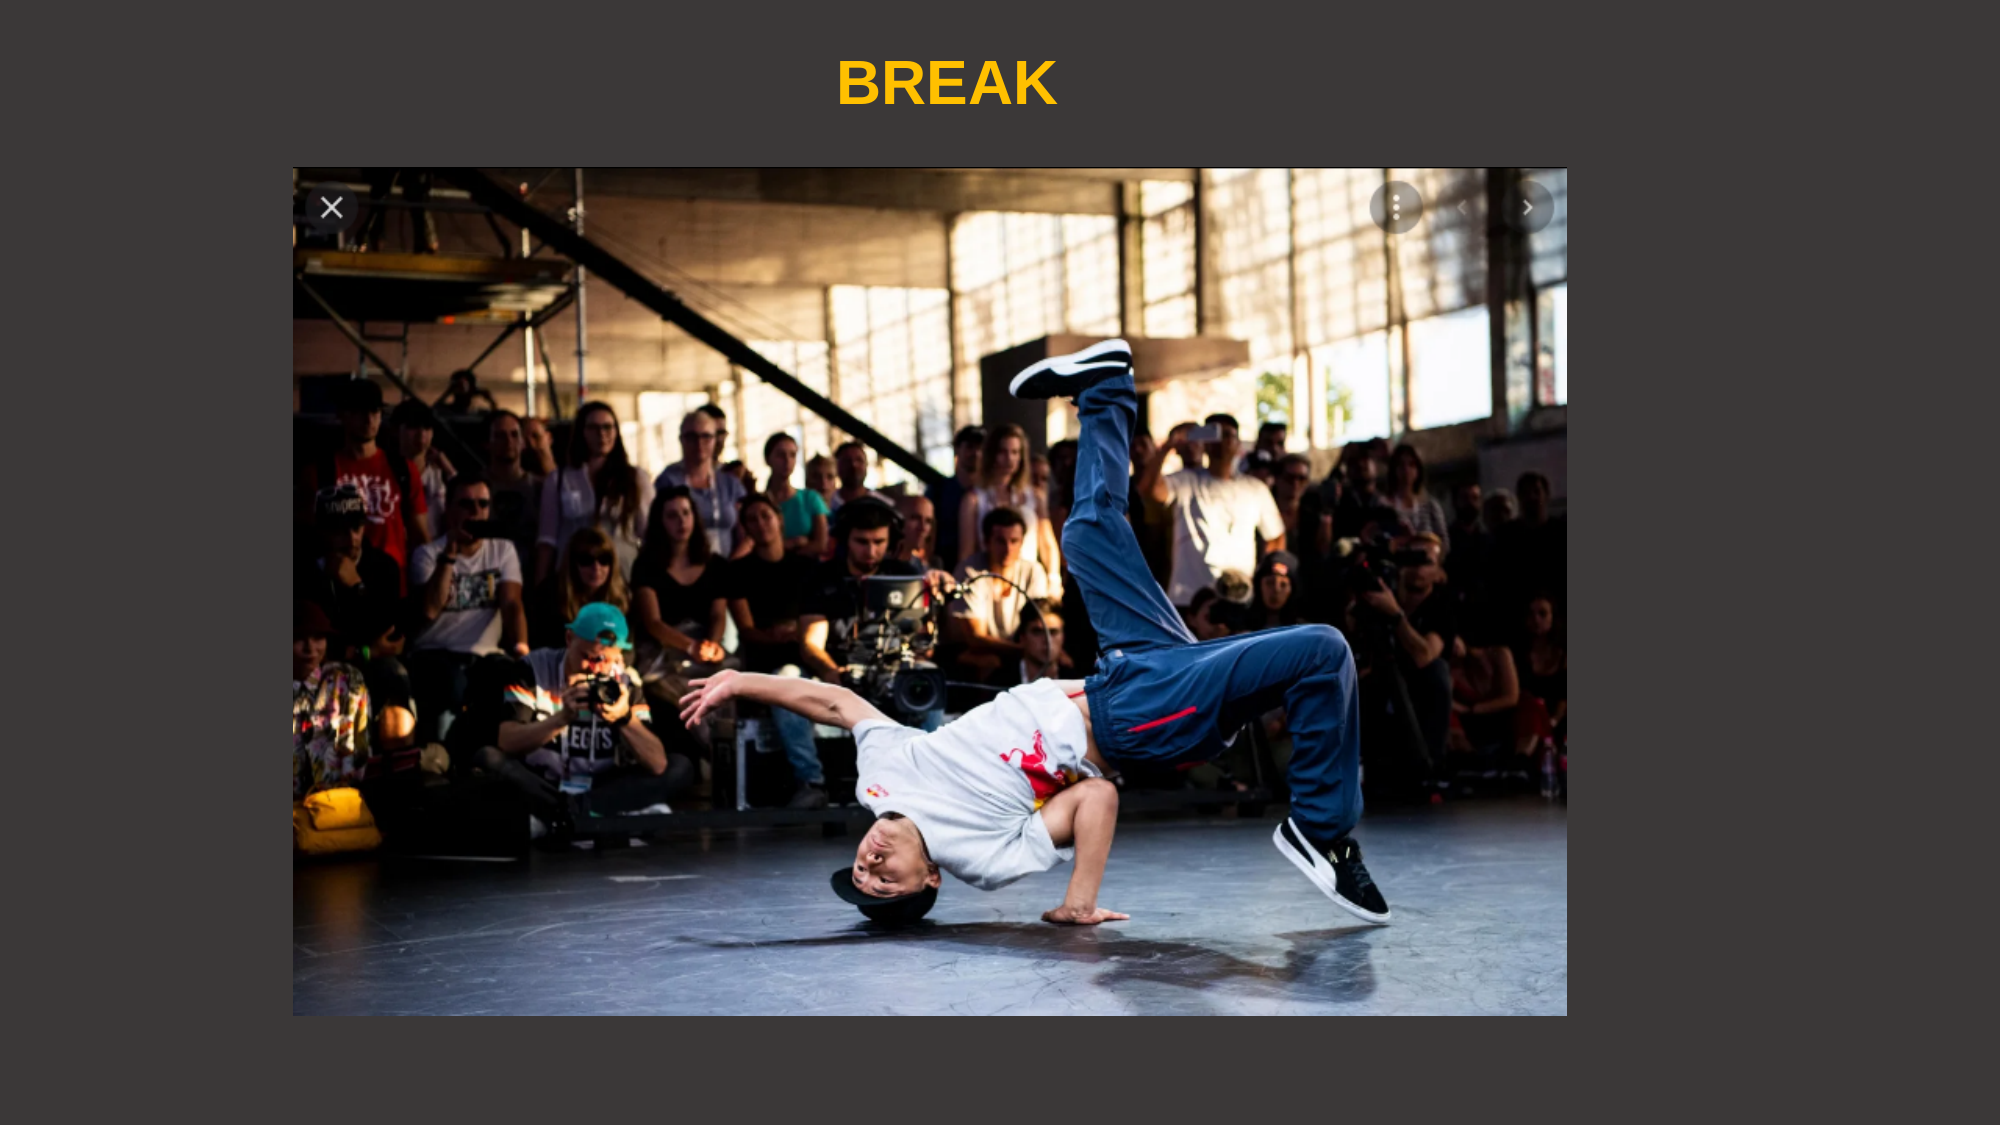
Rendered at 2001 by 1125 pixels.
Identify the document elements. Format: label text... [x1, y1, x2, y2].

picture [293, 167, 1567, 1017]
title BREAK [85, 37, 1811, 131]
